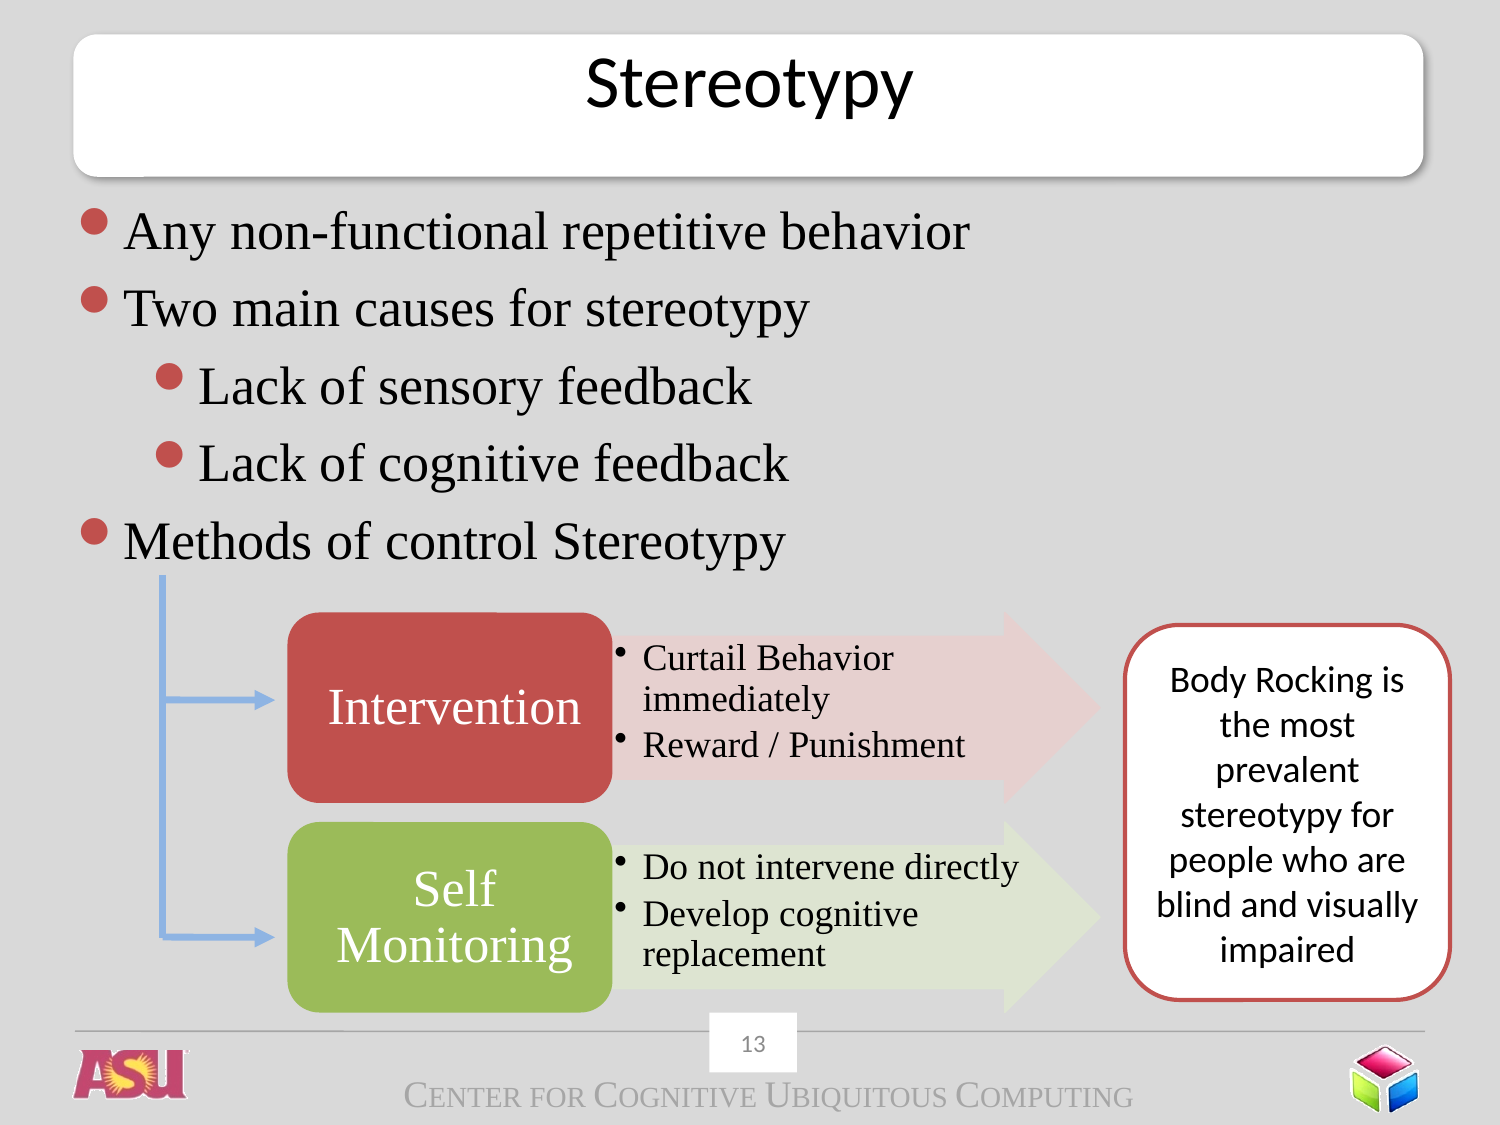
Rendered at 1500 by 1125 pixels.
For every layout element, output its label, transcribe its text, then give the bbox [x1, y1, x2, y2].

text_box [59, 1050, 200, 1100]
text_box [287, 612, 1101, 1013]
slide_number 13 [709, 1021, 797, 1073]
title Stereotypy [75, 24, 1425, 175]
text_box Body Rocking is the most prevalent stereotypy for people who are blind and visually impaired [1122, 622, 1453, 1003]
text_box Any non-functional repetitive behavior Two main causes for stereotypy Lack of sensory feedback Lack of cognitive feedback Methods of control Stereotypy [62, 187, 1425, 600]
